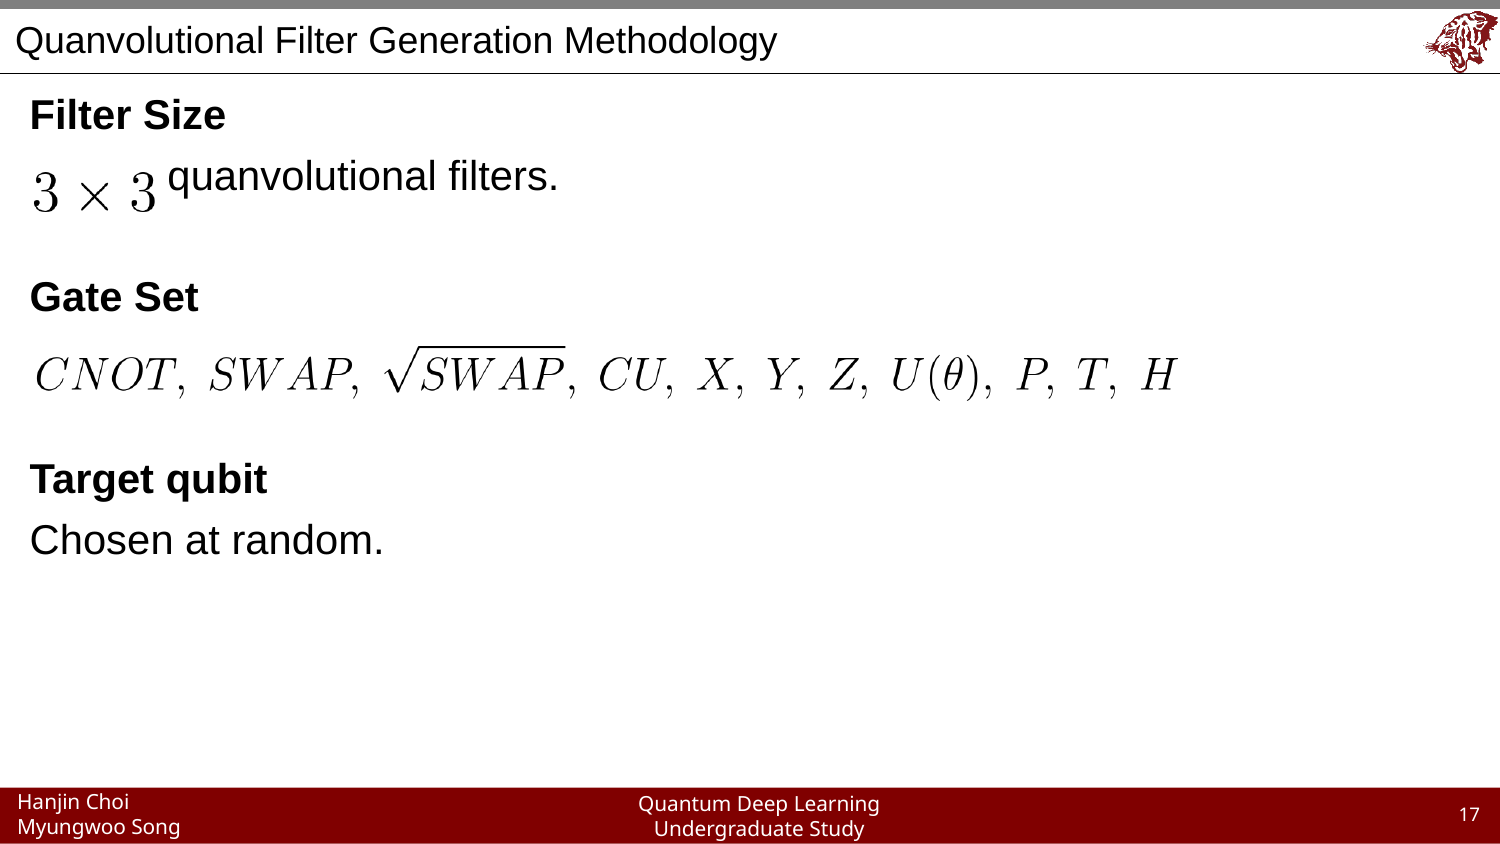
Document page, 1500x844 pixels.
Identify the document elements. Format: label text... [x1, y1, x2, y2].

picture [31, 346, 1182, 401]
picture [1422, 11, 1498, 73]
picture [31, 172, 155, 212]
title Quanvolutional Filter Generation Methodology [0, 9, 1314, 74]
list Filter Size quanvolutional filters. Gate Set Target qubit Chosen at random. [14, 86, 1491, 781]
slide_number ‹#› [1157, 792, 1495, 838]
